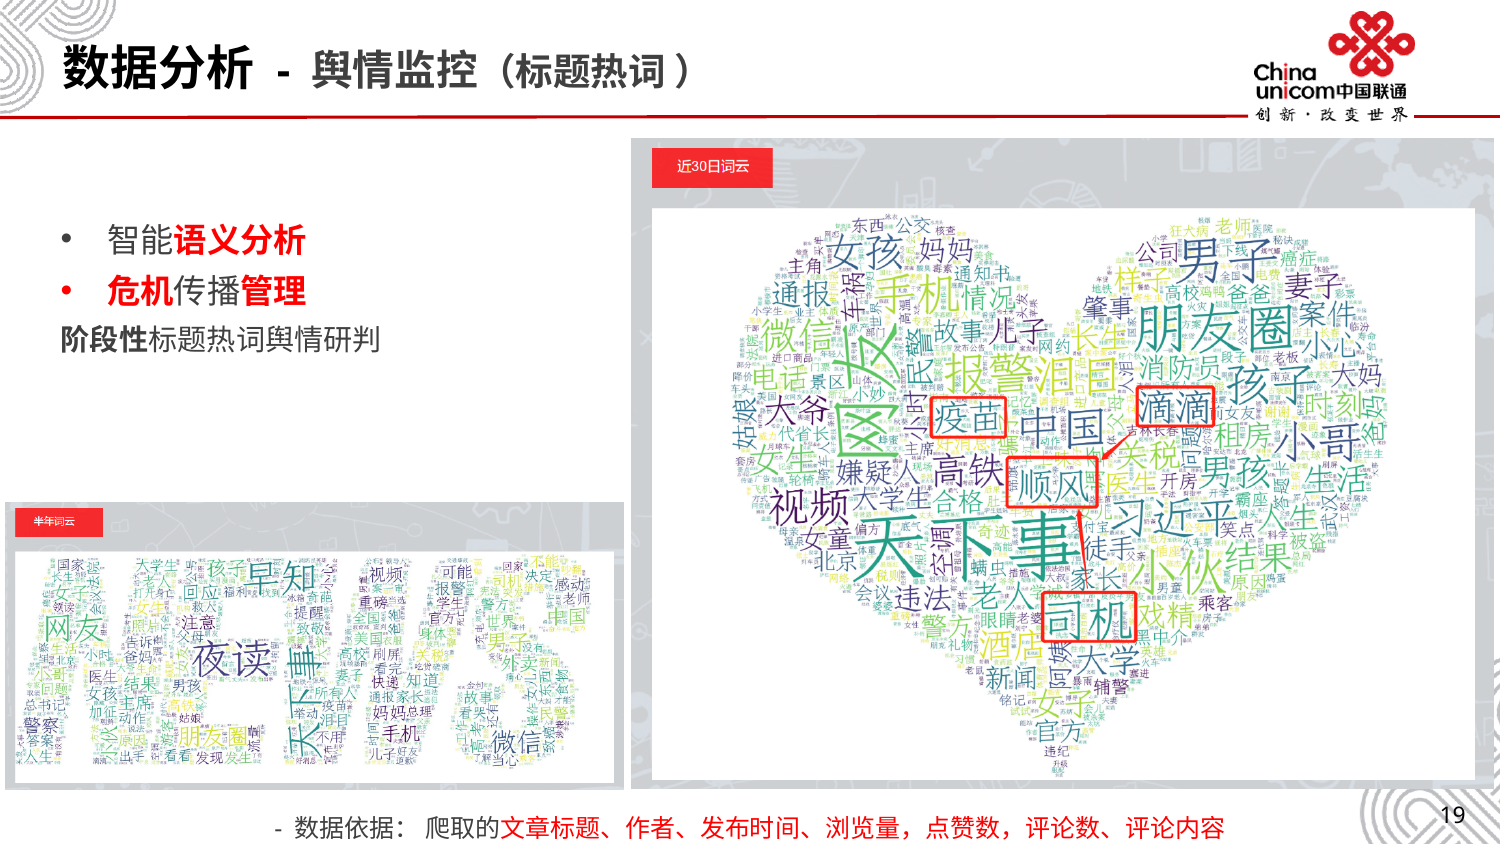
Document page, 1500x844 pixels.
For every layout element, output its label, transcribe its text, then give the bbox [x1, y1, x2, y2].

picture [0, 0, 116, 114]
slide_number 19 [1338, 789, 1482, 844]
text_box - 数据依据： 爬取的文章标题、作者、发布时间、浏览量，点赞数，评论数、评论内容 [259, 804, 1241, 844]
picture [631, 138, 1500, 844]
picture [5, 502, 624, 790]
picture [1254, 11, 1415, 122]
text_box 智能语义分析 危机传播管理 阶段性标题热词舆情研判 [42, 200, 631, 408]
title 数据分析 - 舆情监控（标题热词 ） [47, 31, 1163, 109]
